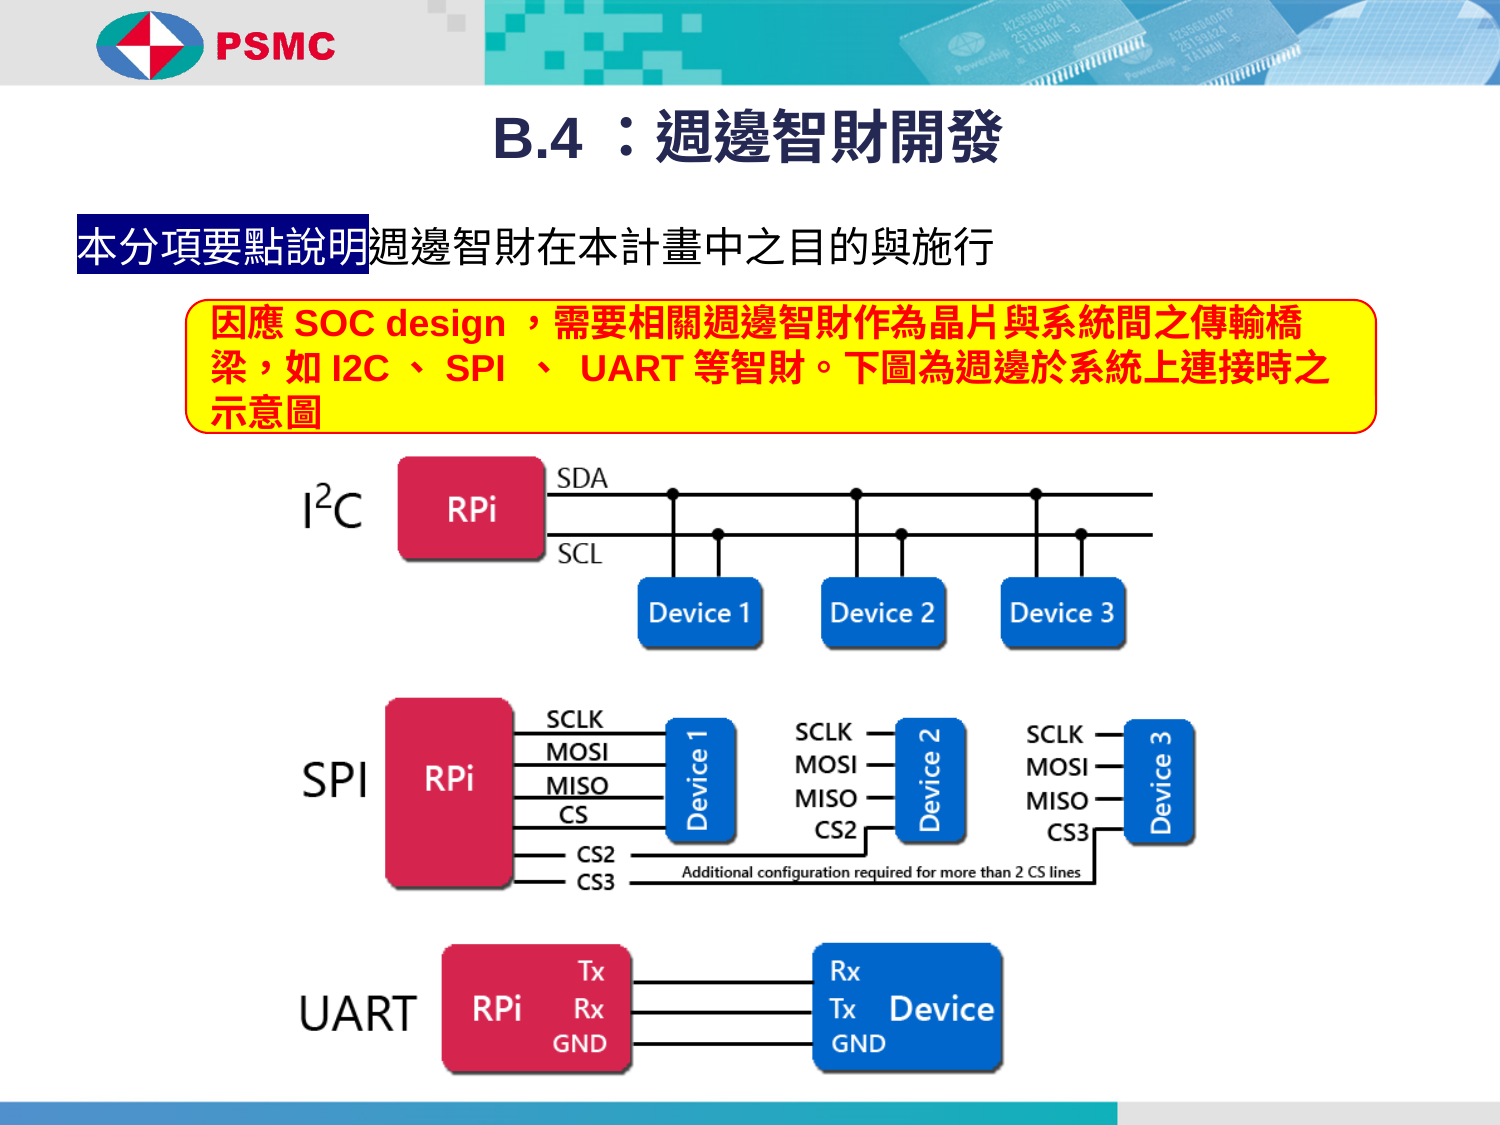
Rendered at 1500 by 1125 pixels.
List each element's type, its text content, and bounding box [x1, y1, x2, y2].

text_box 本分項要點說明週邊智財在本計畫中之目的與施行 [61, 212, 1354, 278]
picture [0, 1093, 1500, 1125]
picture [0, 0, 1500, 90]
picture [286, 448, 1262, 1086]
text_box 因應SOC design，需要相關週邊智財作為晶片與系統間之傳輸橋梁，如I2C、SPI 、 UART等智財。下圖為週邊於系統上連接時之示意圖 [186, 299, 1377, 433]
text_box B.4：週邊智財開發 [13, 92, 1484, 186]
